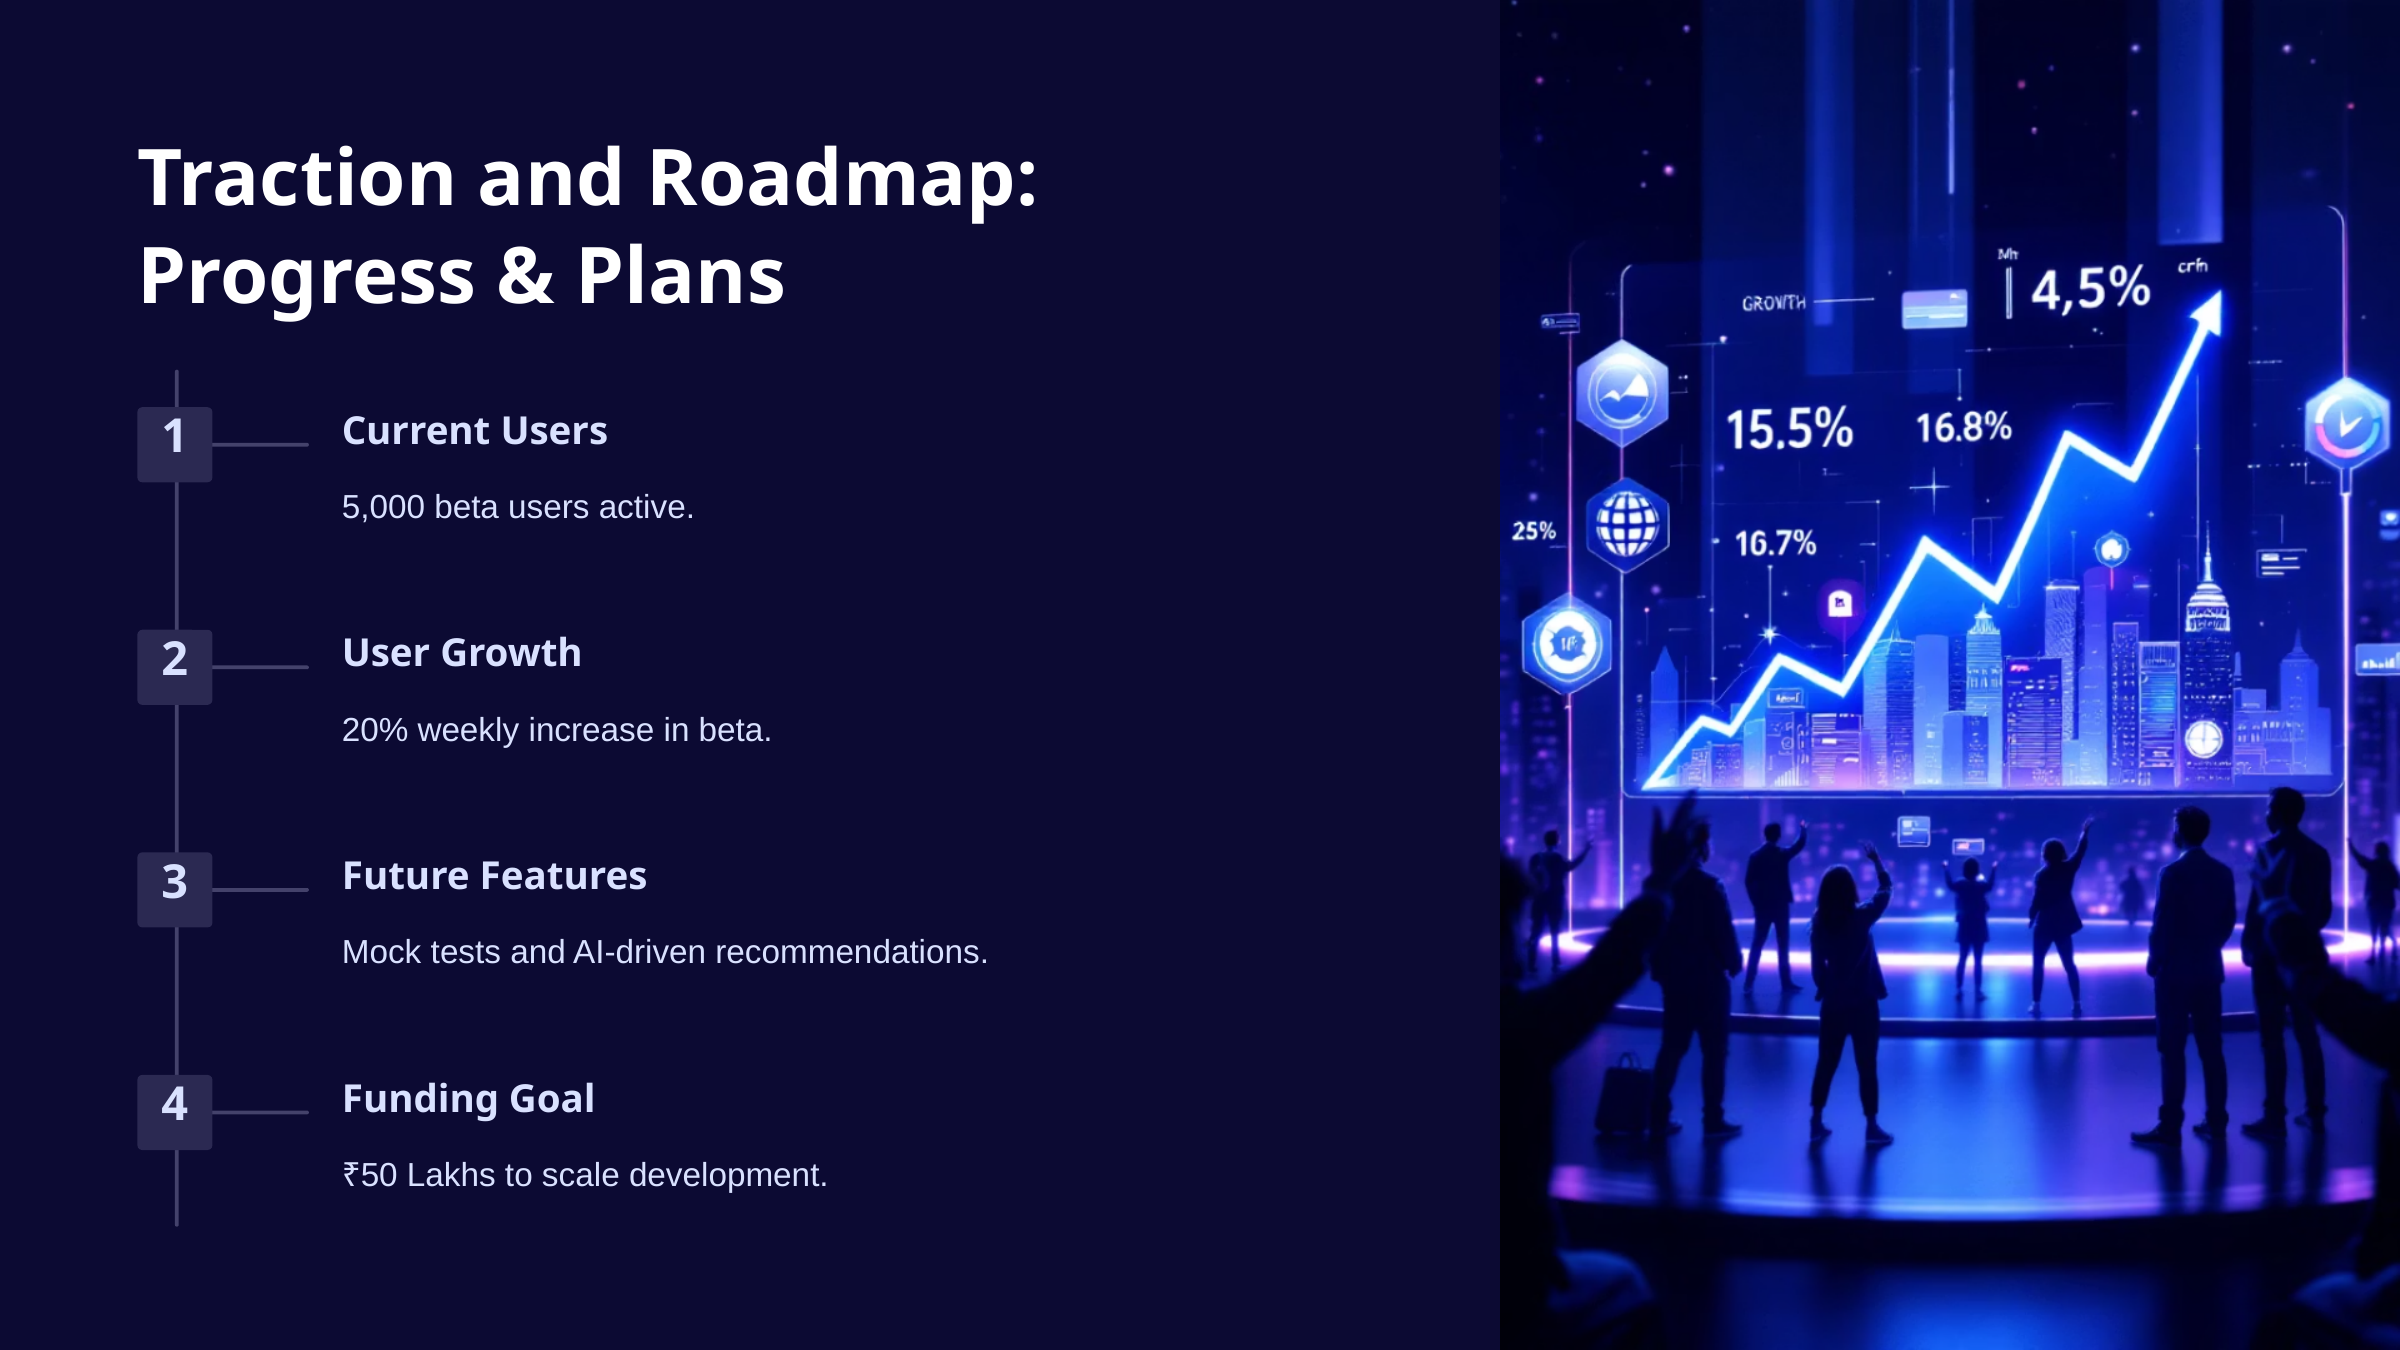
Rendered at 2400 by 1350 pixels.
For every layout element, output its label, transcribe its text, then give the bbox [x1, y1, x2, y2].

text_box [174, 369, 179, 407]
text_box [213, 888, 309, 892]
text_box Future Features [341, 848, 735, 898]
text_box 1 [151, 415, 199, 475]
text_box [137, 852, 213, 928]
text_box 3 [151, 860, 199, 920]
text_box Traction and Roadmap: Progress & Plans [137, 123, 1363, 320]
text_box [174, 1151, 179, 1227]
text_box [174, 705, 179, 852]
text_box [174, 928, 179, 1074]
text_box [137, 629, 213, 705]
text_box Current Users [341, 403, 735, 453]
text_box User Growth [341, 625, 735, 675]
text_box [213, 442, 309, 447]
text_box 2 [151, 637, 199, 697]
text_box 4 [151, 1083, 199, 1142]
text_box Funding Goal [341, 1070, 735, 1120]
text_box 5,000 beta users active. [341, 472, 1363, 526]
picture [1499, 0, 2400, 1350]
text_box [137, 407, 213, 483]
text_box [213, 1110, 309, 1115]
text_box [213, 665, 309, 670]
text_box ₹50 Lakhs to scale development. [341, 1139, 1363, 1194]
text_box Mock tests and AI-driven recommendations. [341, 917, 1363, 971]
text_box 20% weekly increase in beta. [341, 694, 1363, 748]
text_box [174, 483, 179, 629]
text_box [137, 1074, 213, 1151]
